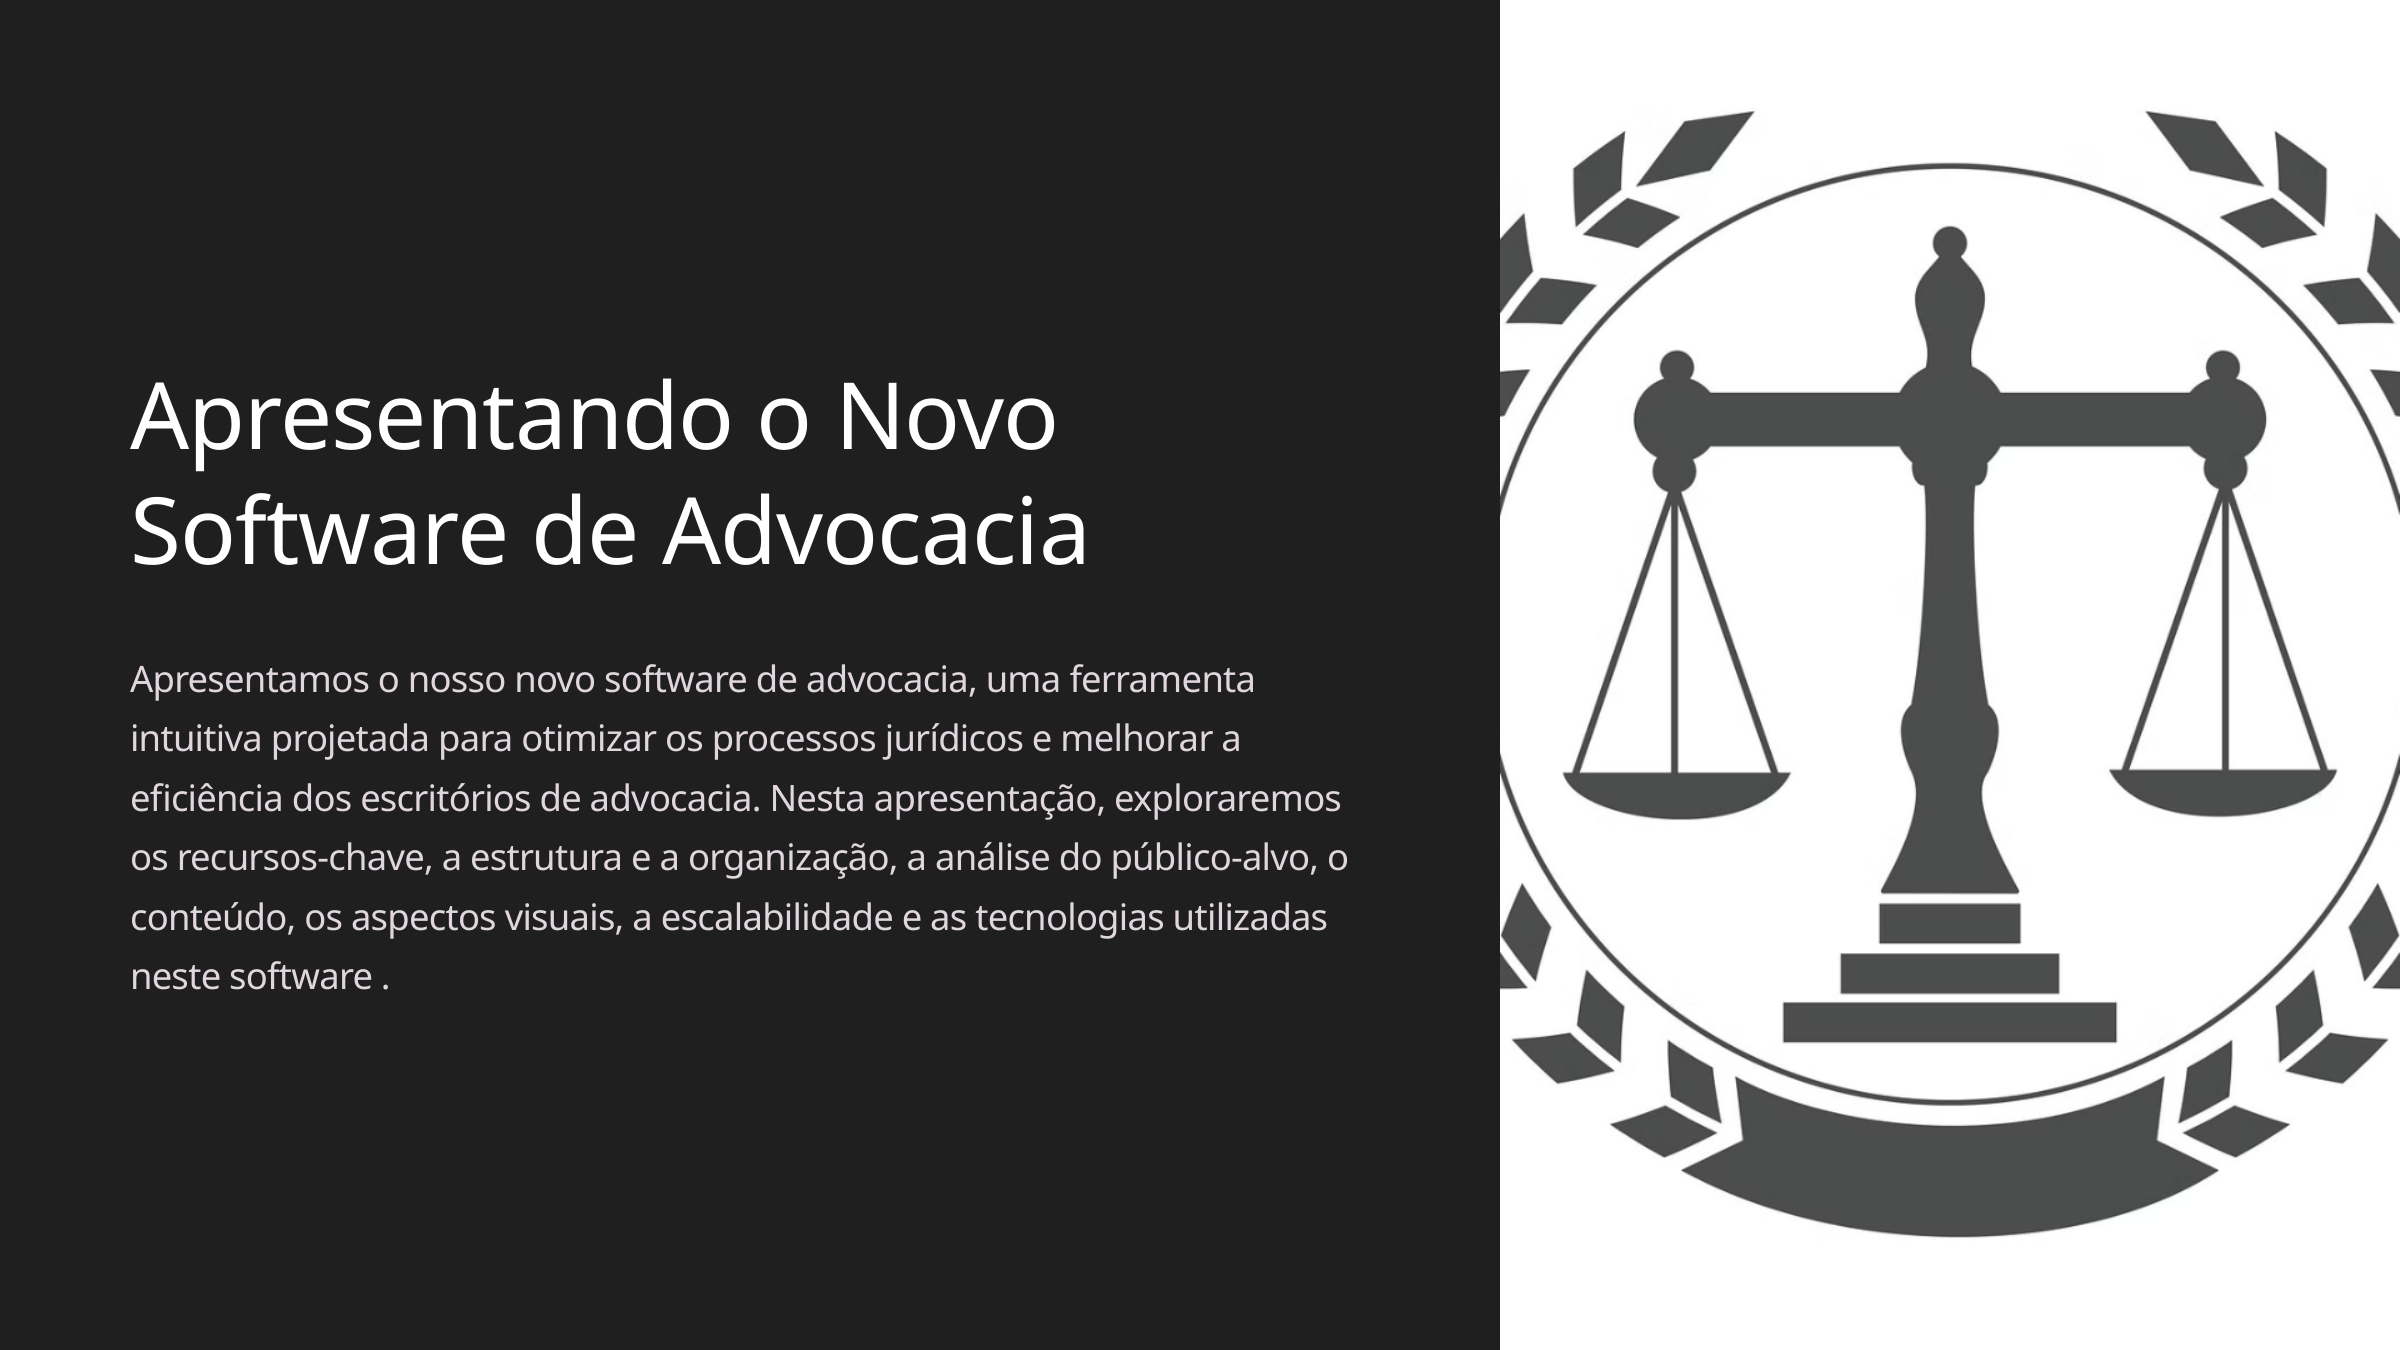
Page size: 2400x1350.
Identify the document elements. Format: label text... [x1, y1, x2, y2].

picture [1499, 0, 2400, 1350]
text_box Apresentamos o nosso novo software de advocacia, uma ferramenta intuitiva projetada para otimizar os processos jurídicos e melhorar a eficiência dos escritórios de advocacia. Nesta apresentação, exploraremos os recursos-chave, a estrutura e a organização, a análise do público-alvo, o conteúdo, os aspectos visuais, a escalabilidade e as tecnologias utilizadas neste software . [130, 640, 1370, 998]
text_box Apresentando o Novo Software de Advocacia [130, 352, 1370, 585]
